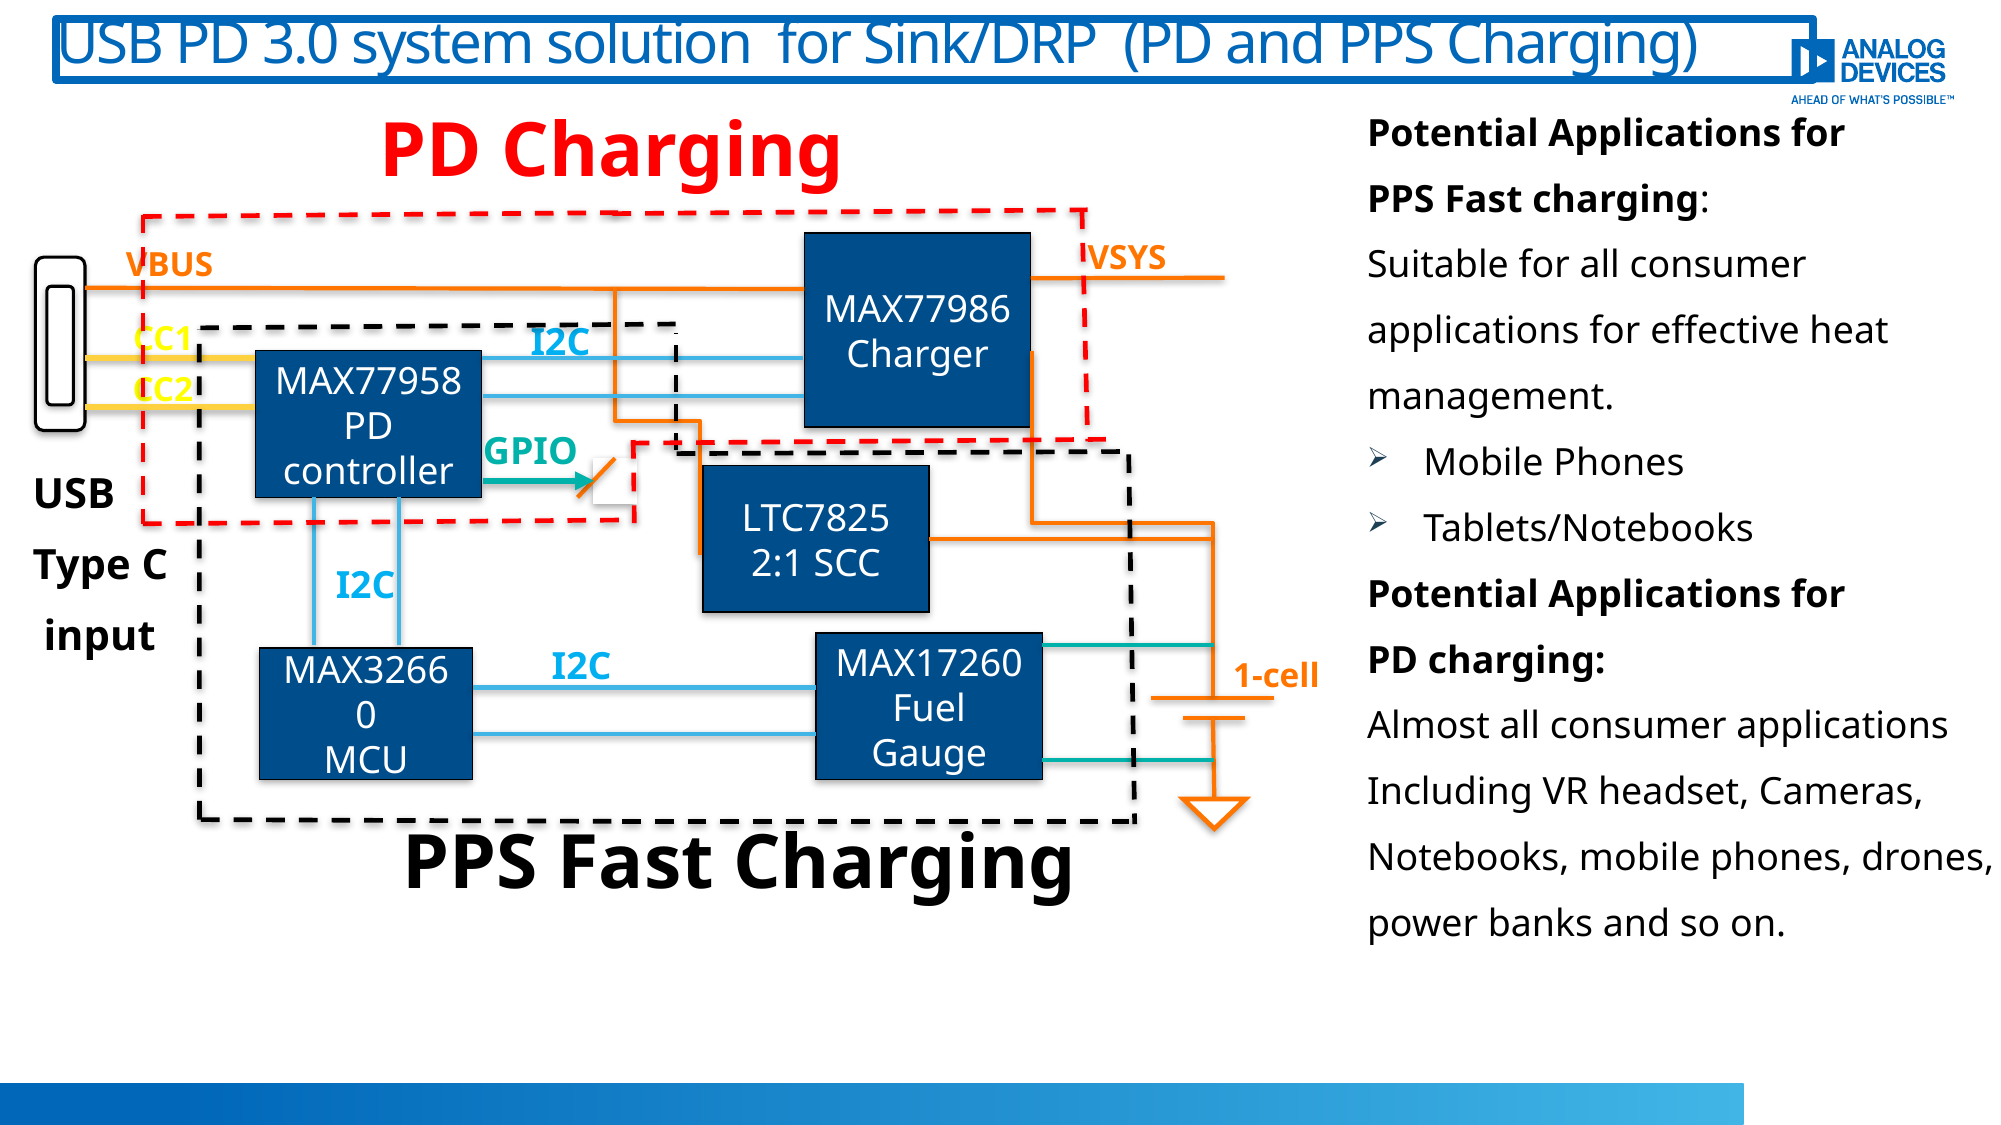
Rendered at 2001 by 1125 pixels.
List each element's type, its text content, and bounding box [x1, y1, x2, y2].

text_box Potential Applications for PPS Fast charging: Suitable for all consumer applications for effective heat management. Mobile Phones Tablets/Notebooks Potential Applications for PD charging: Almost all consumer applications Including VR headset, Cameras, Notebooks, mobile phones, drones, power banks and so on. [1383, 108, 1518, 259]
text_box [32, 101, 1379, 959]
title USB PD 3.0 system solution for Sink/DRP (PD and PPS Charging) [52, 15, 1817, 84]
